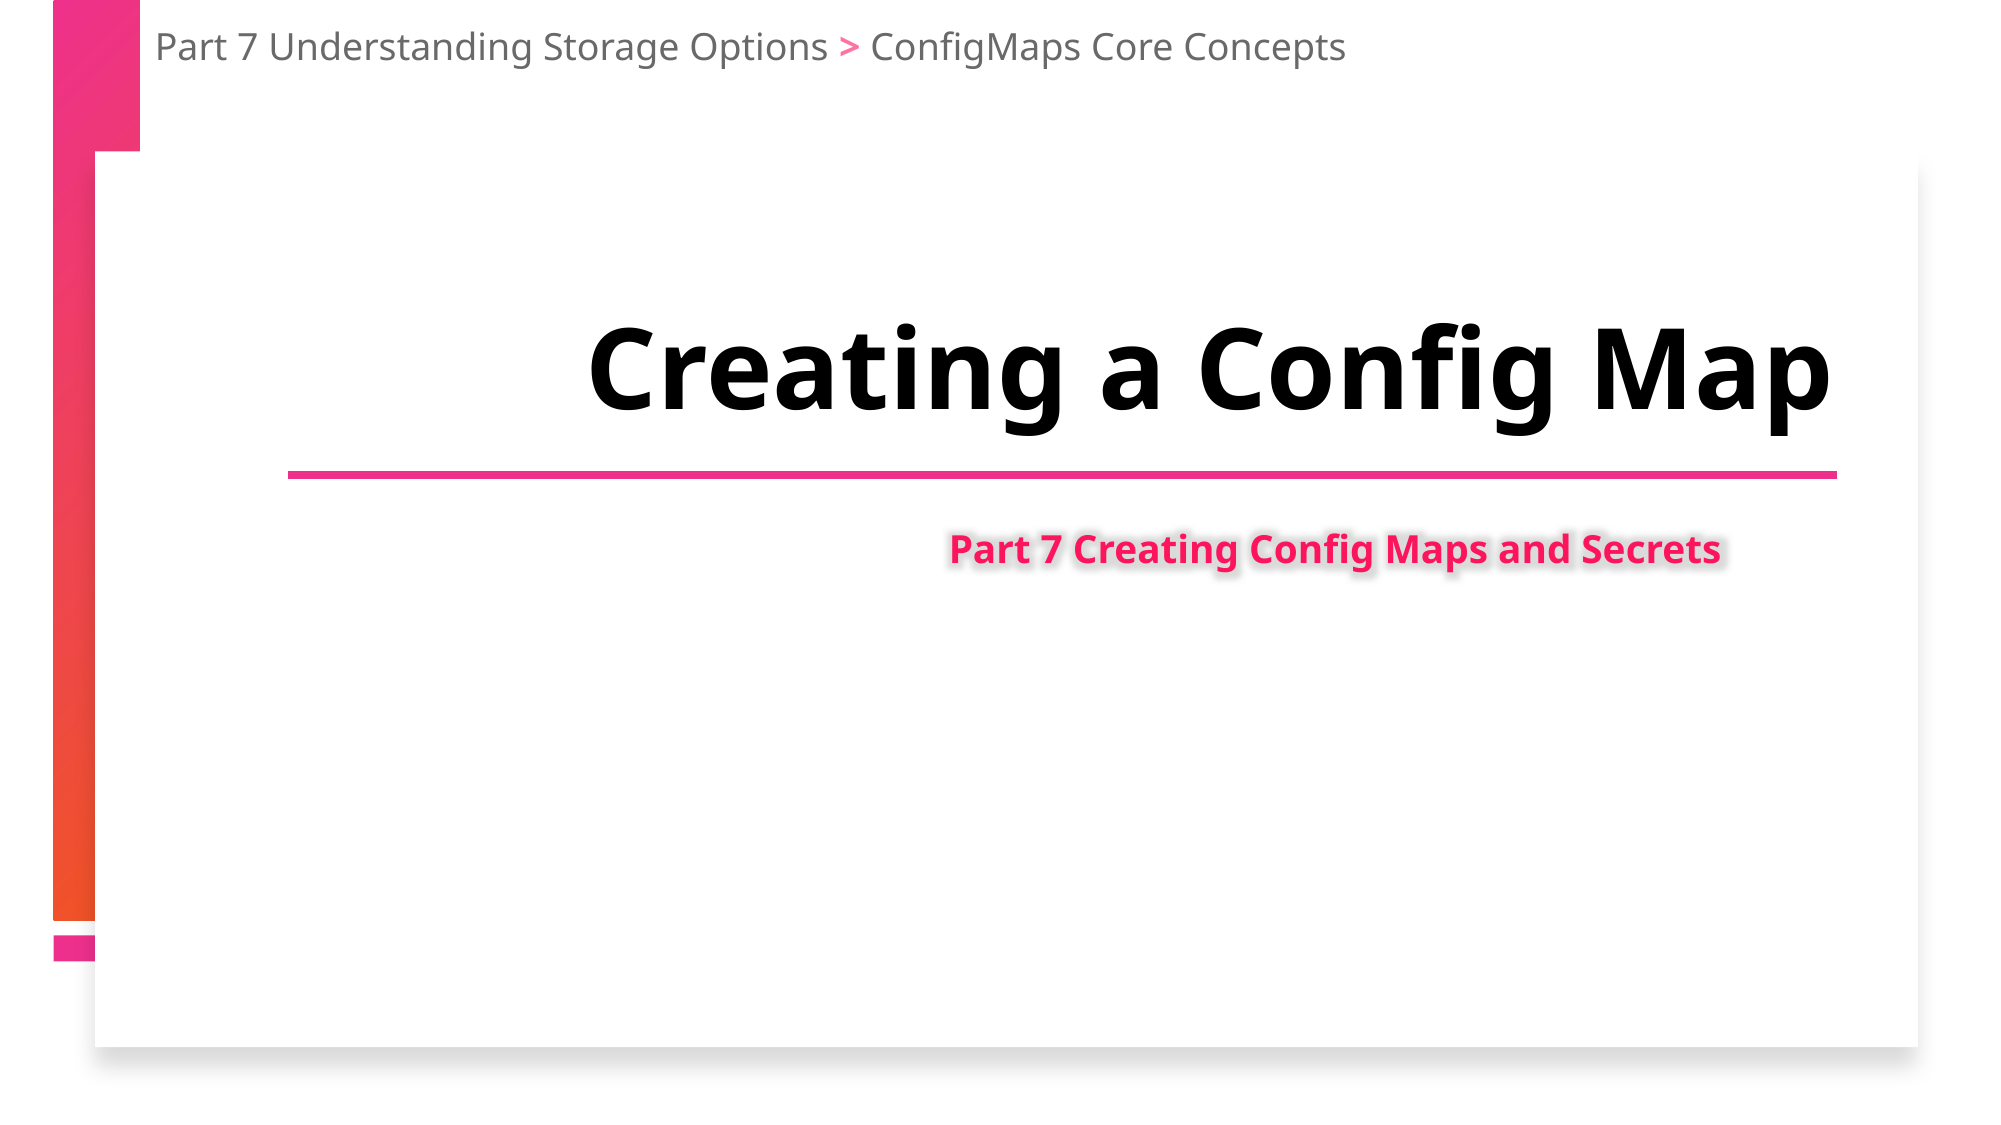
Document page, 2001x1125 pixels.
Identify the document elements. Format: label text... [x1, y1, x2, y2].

text_box [94, 150, 1919, 1048]
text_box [0, 437, 578, 524]
text_box Creating a Config Map [320, 282, 1850, 442]
text_box Part 7 Creating Config Maps and Secrets [821, 517, 1850, 579]
text_box Part 7 Understanding Storage Options > ConfigMaps Core Concepts [139, 15, 1469, 75]
